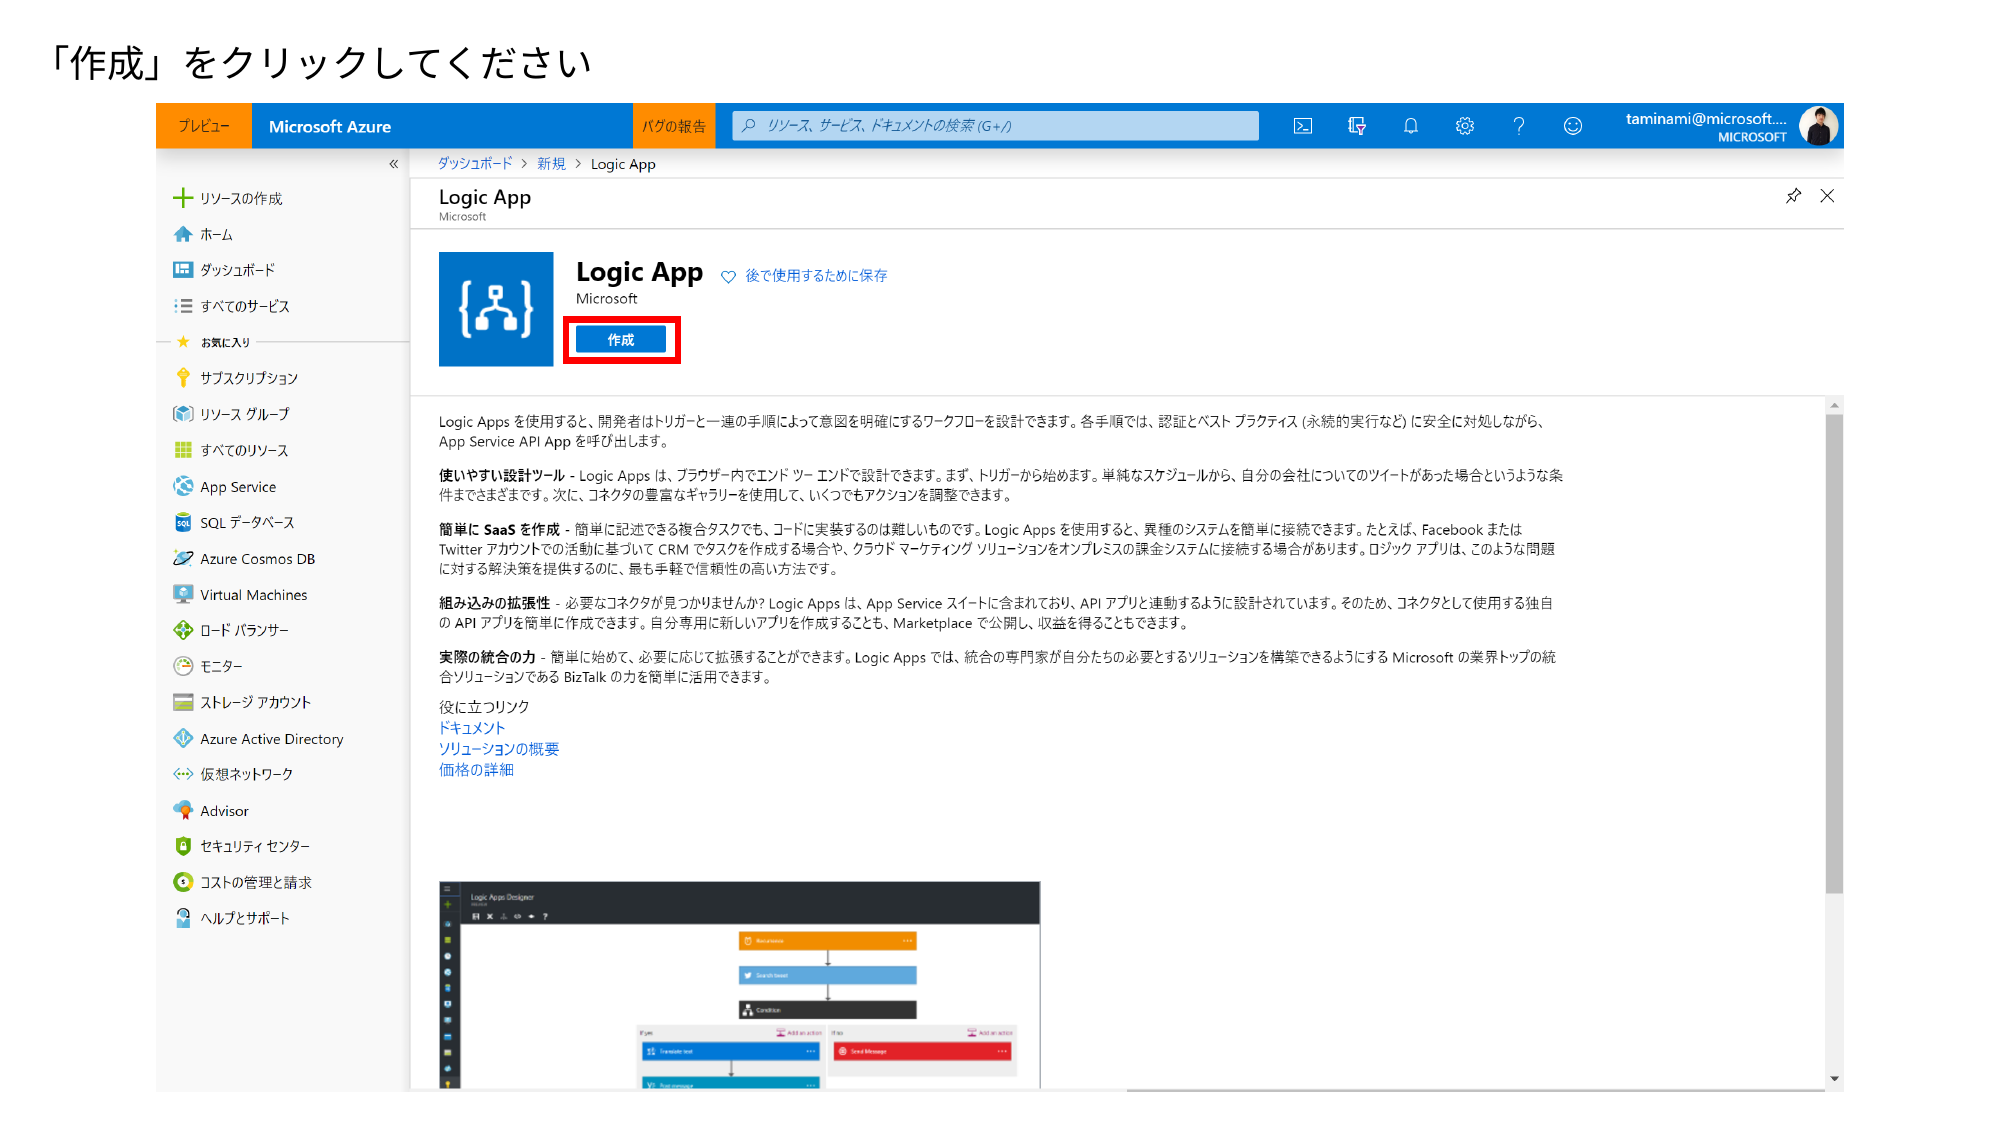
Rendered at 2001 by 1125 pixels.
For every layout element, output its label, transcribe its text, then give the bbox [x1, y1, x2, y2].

text_box 「作成」をクリックしてください [17, 32, 608, 93]
picture [156, 103, 1844, 1092]
